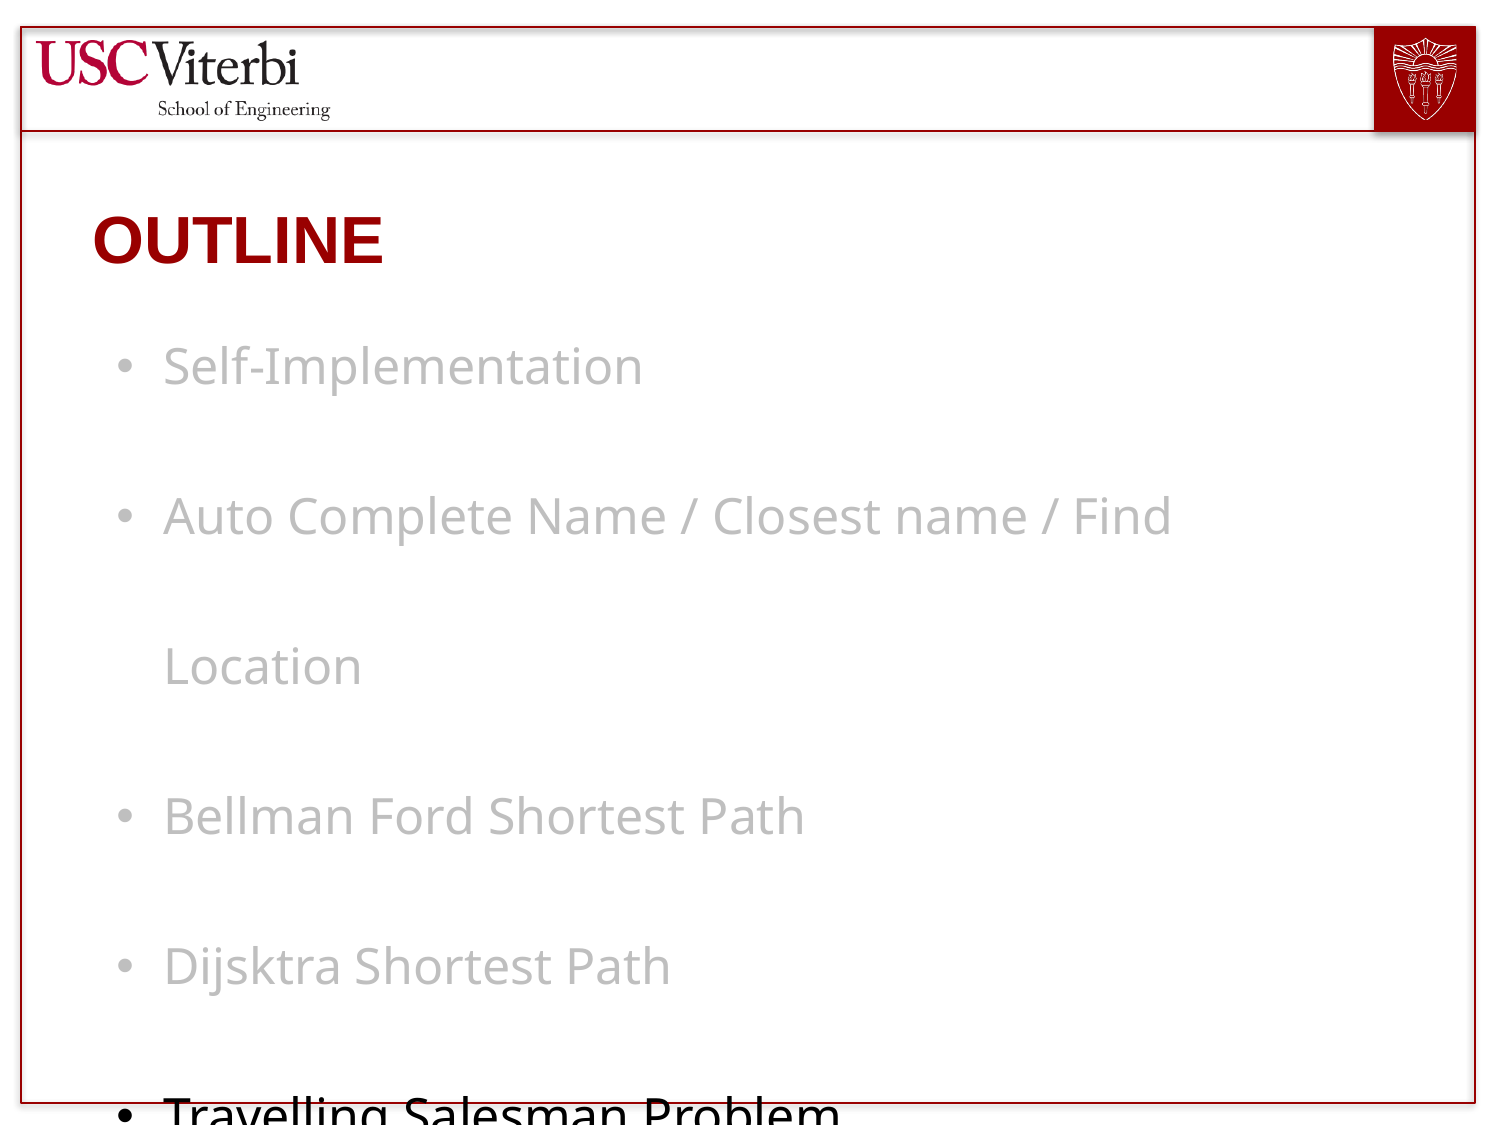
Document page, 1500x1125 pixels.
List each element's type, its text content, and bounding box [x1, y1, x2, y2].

text_box OUTLINE [77, 189, 627, 285]
text_box Self-Implementation Auto Complete Name / Closest name / Find Location Bellman Ford Shortest Path Dijsktra Shortest Path Travelling Salesman Problem [101, 237, 1399, 1125]
